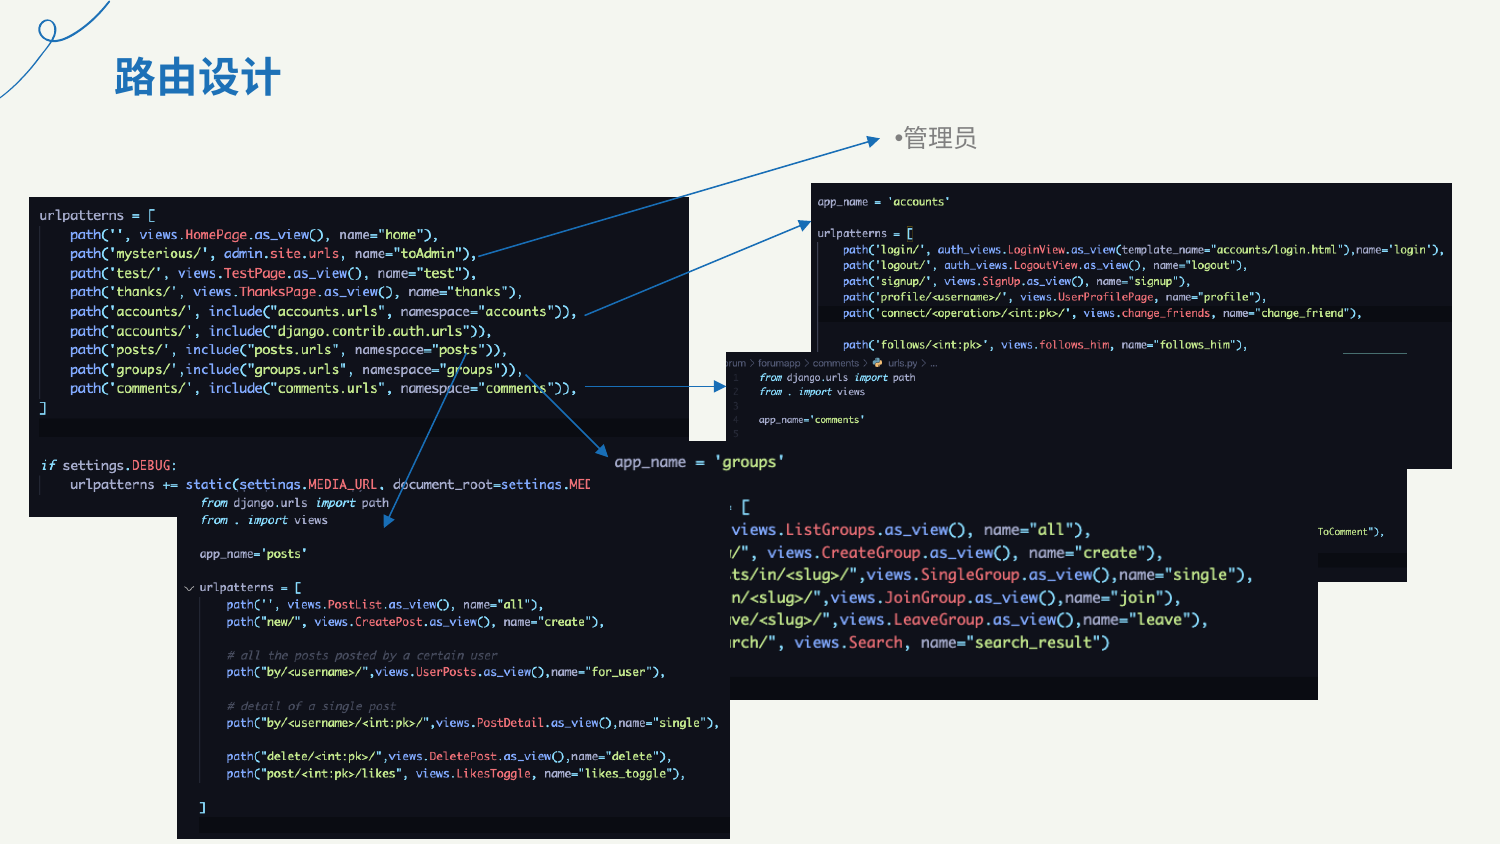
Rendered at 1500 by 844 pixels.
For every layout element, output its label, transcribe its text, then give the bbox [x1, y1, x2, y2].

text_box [584, 220, 812, 316]
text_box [383, 352, 467, 529]
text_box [525, 374, 609, 458]
picture [29, 183, 1453, 839]
text_box 管理员 [879, 115, 1022, 161]
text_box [478, 138, 881, 257]
text_box 路由设计 [100, 43, 821, 109]
